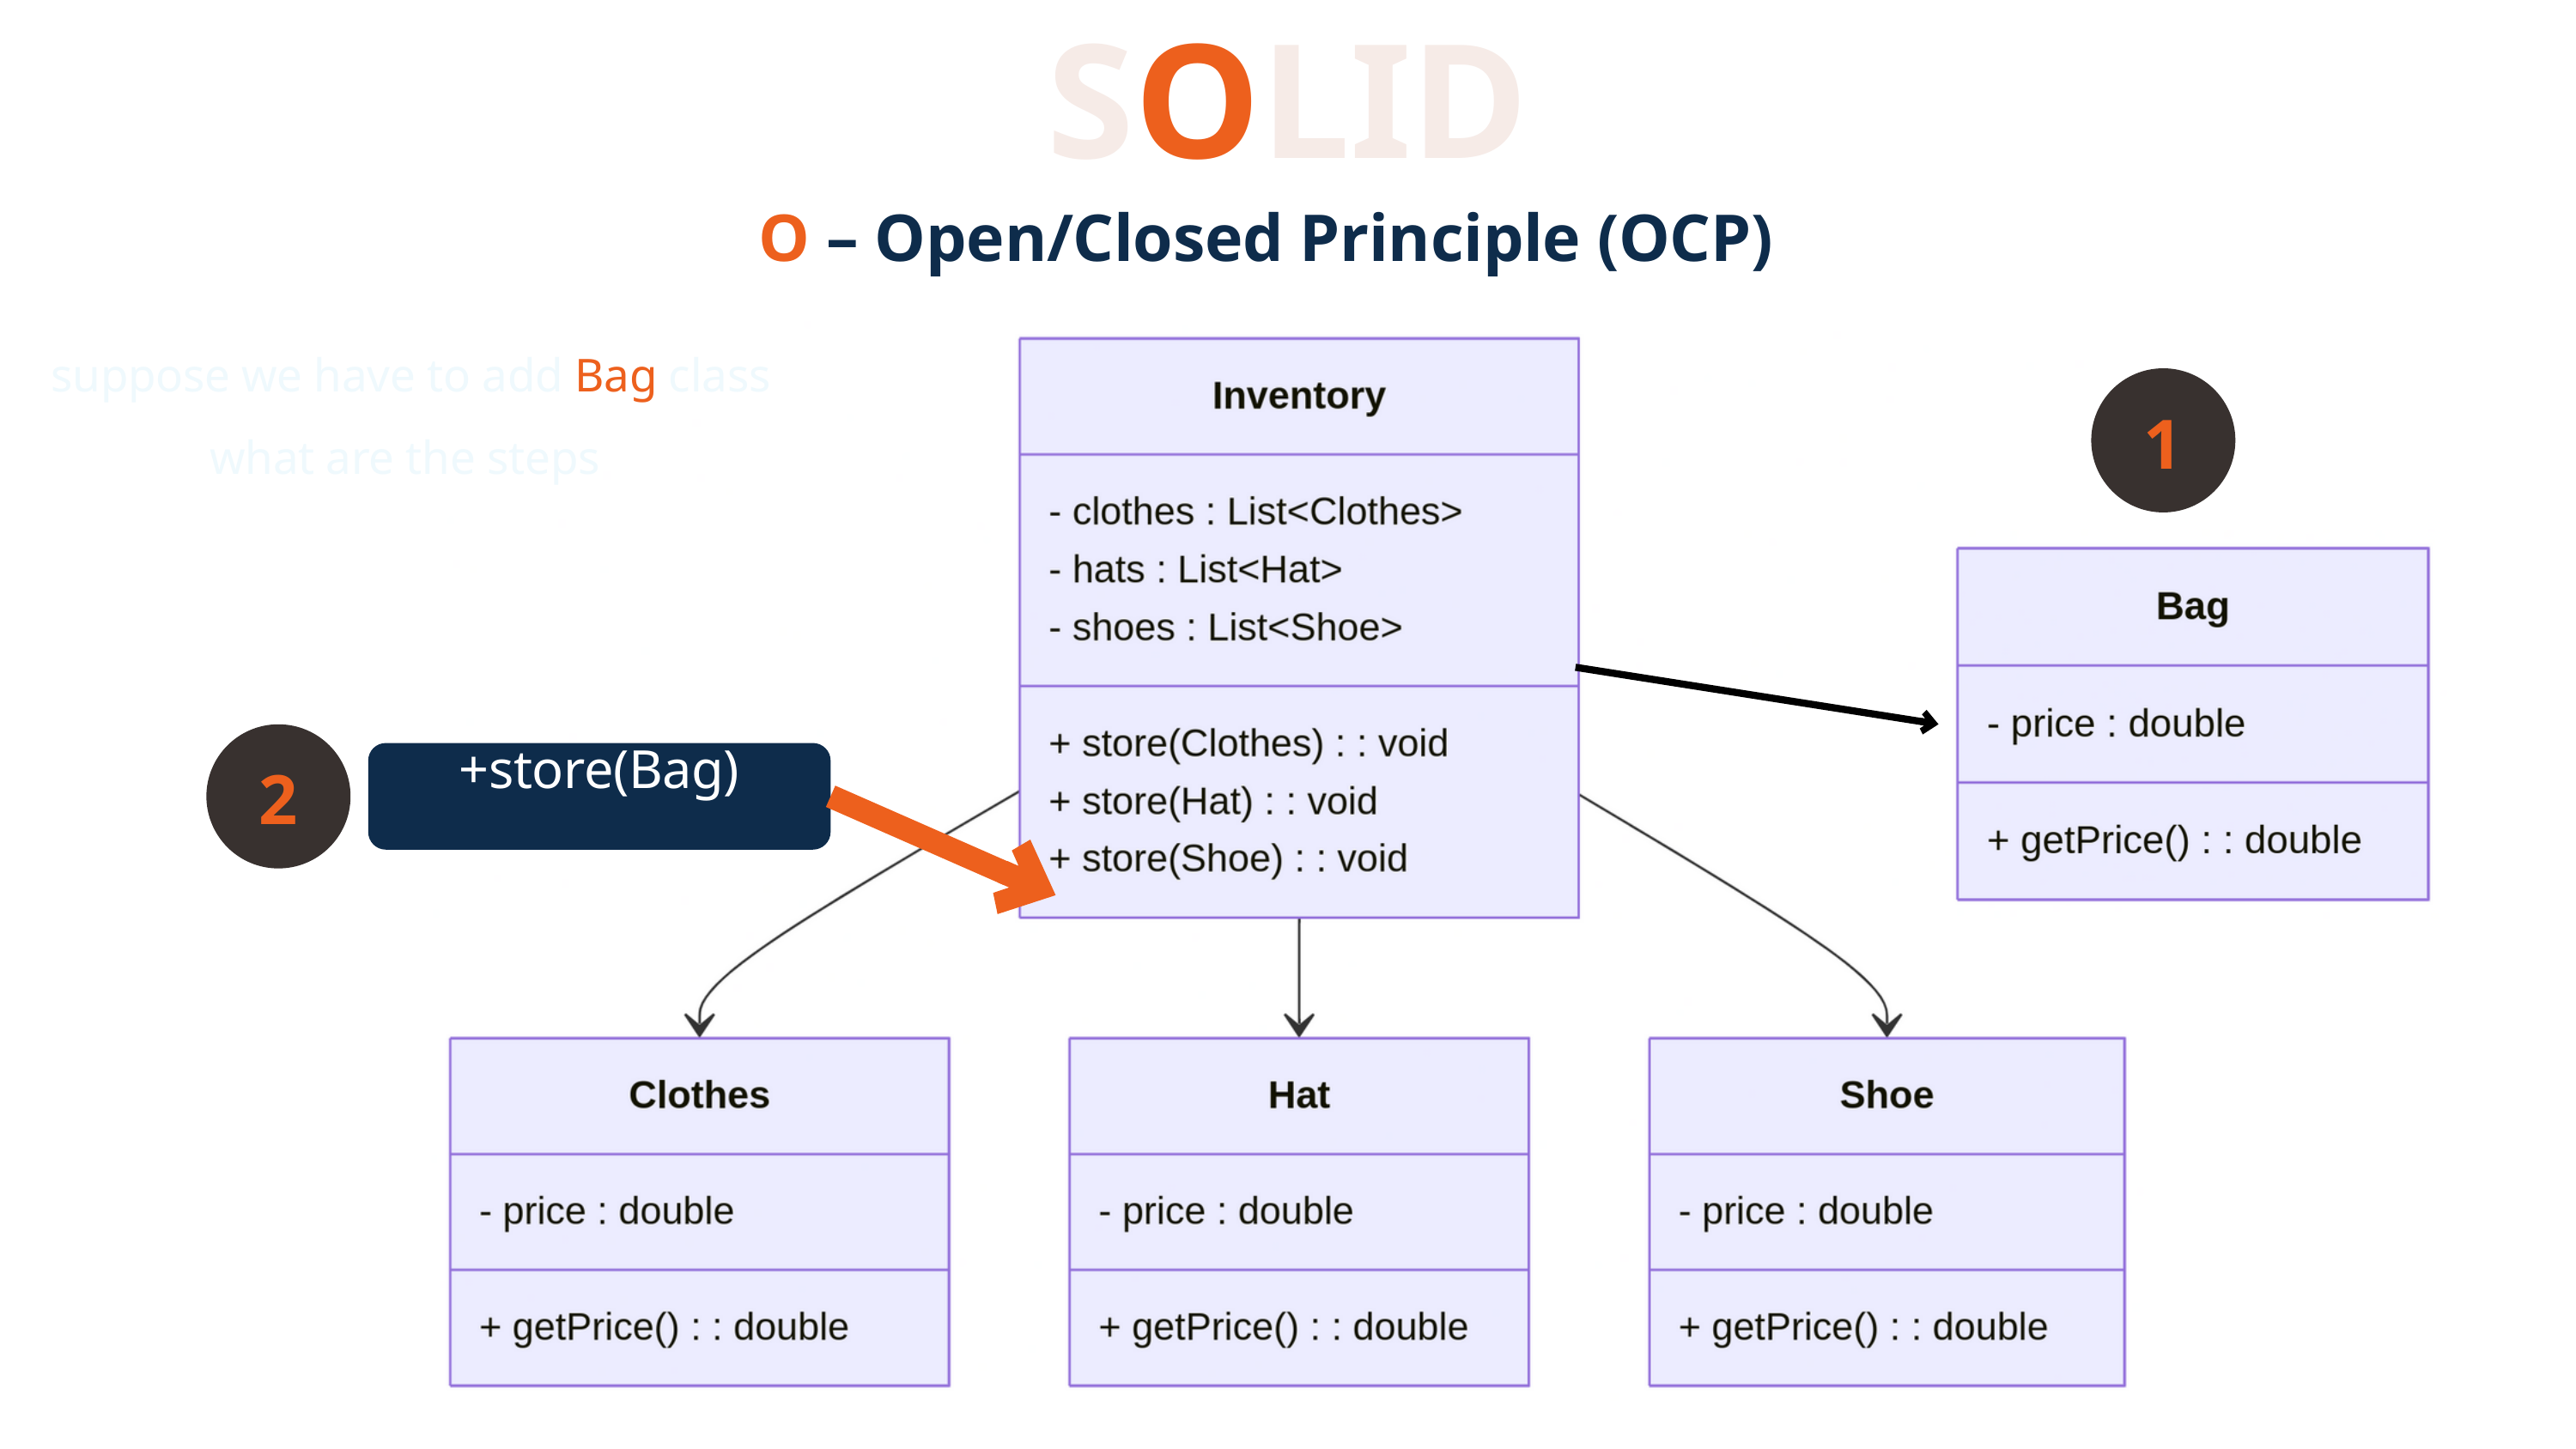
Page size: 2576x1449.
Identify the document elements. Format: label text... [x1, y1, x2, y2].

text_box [1574, 367, 2448, 920]
text_box [431, 319, 2144, 1405]
text_box SOLID [806, 0, 1770, 155]
text_box O – Open/Closed Principle (OCP) [144, 155, 2387, 275]
text_box suppose we have to add Bag class what are the steps [25, 317, 796, 484]
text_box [206, 724, 1060, 904]
